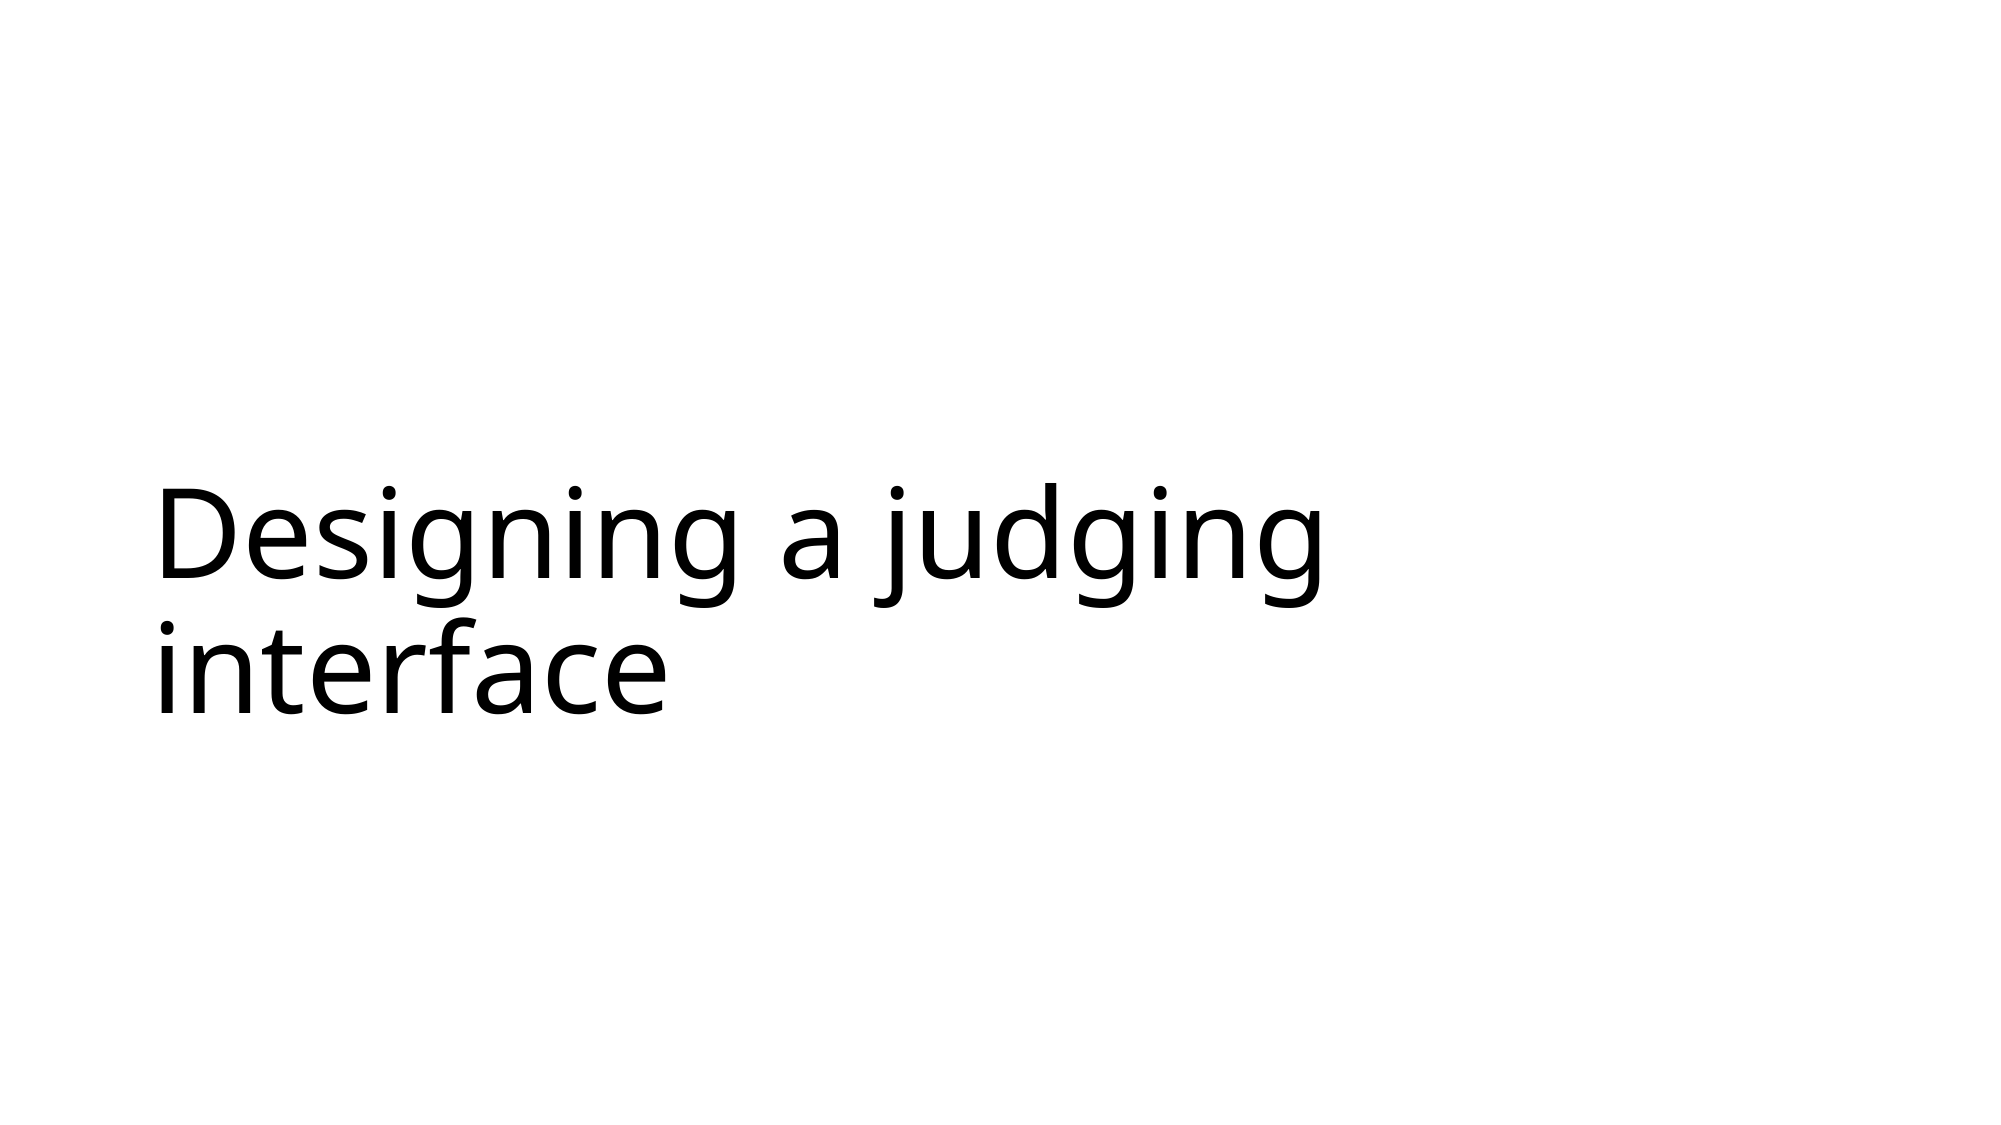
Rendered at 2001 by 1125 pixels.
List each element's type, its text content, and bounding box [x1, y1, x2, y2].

title Designing a judging interface [136, 280, 1862, 749]
